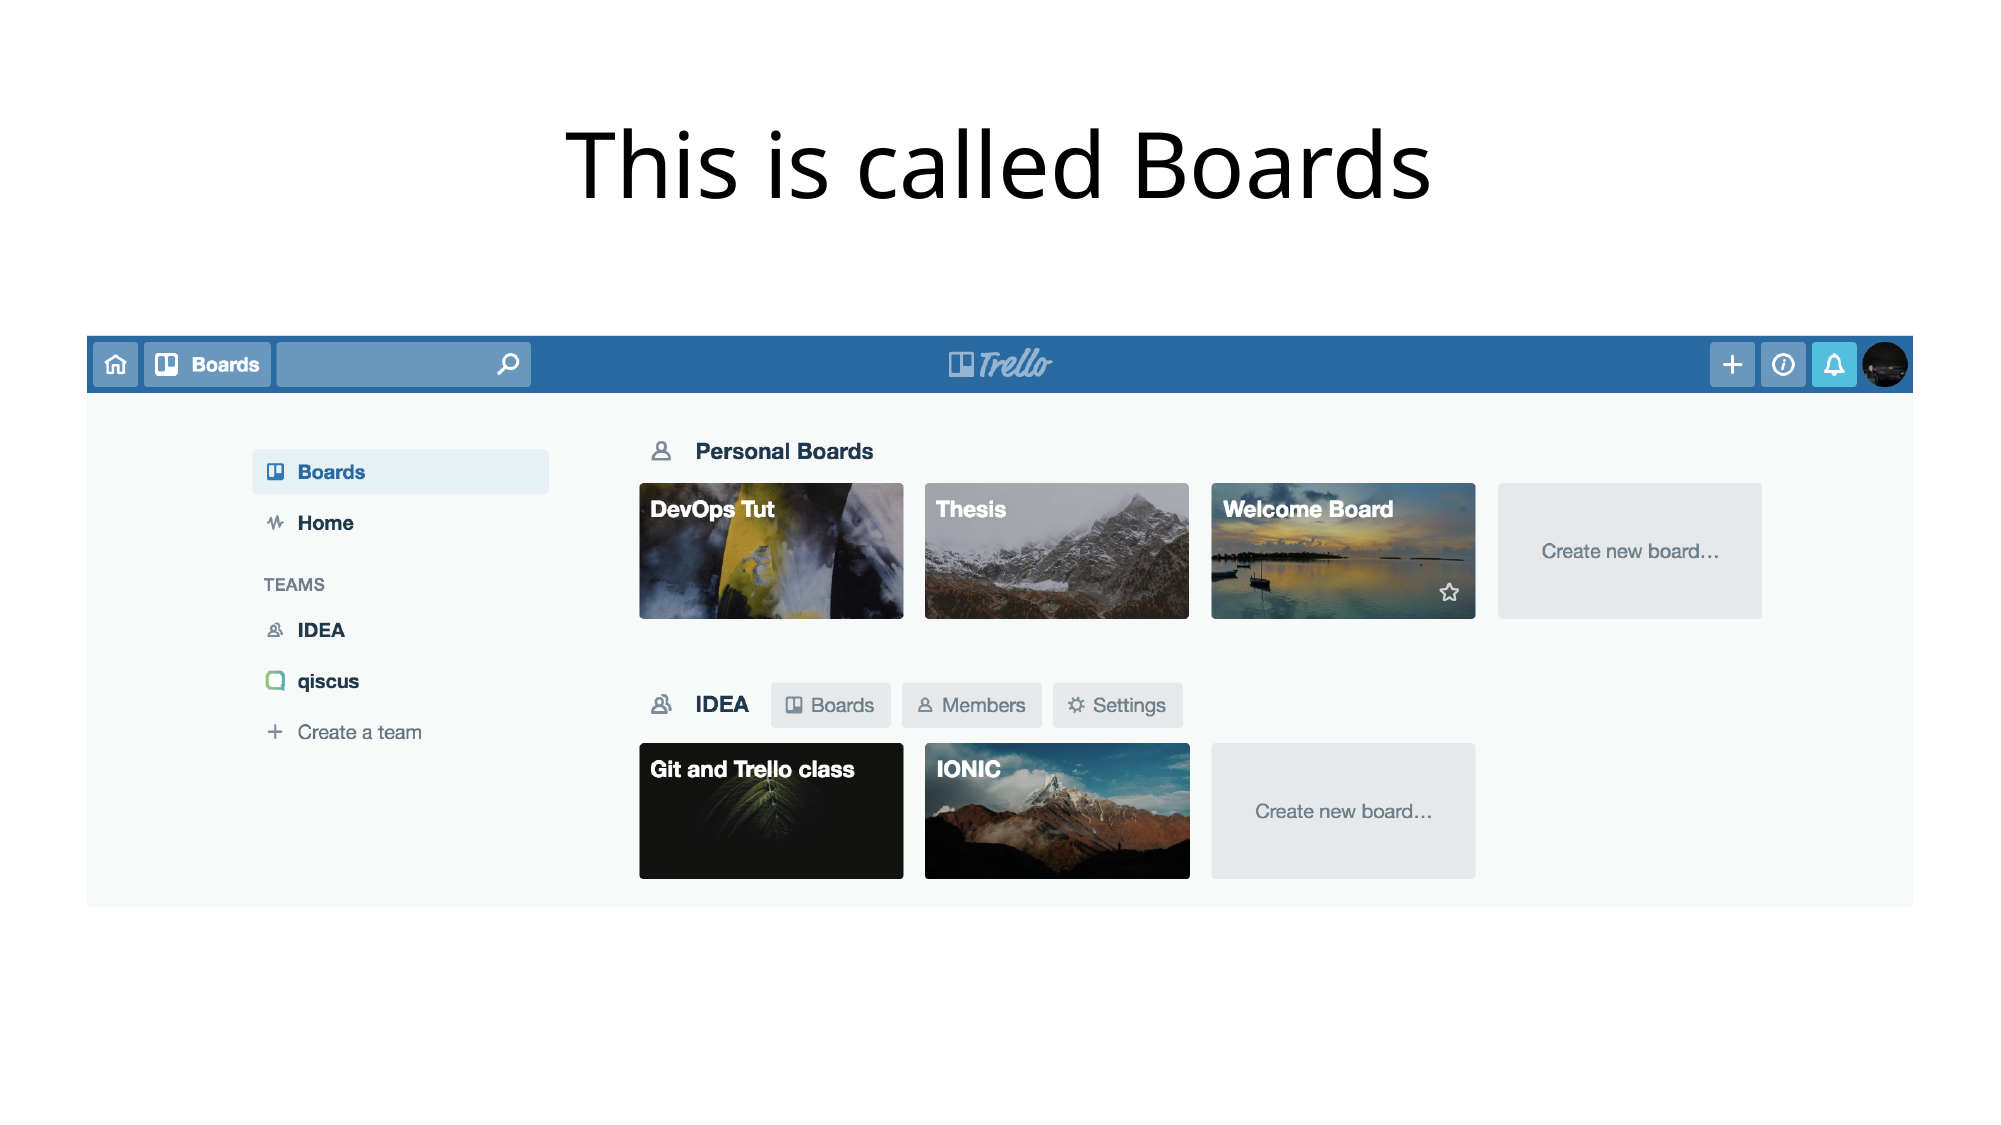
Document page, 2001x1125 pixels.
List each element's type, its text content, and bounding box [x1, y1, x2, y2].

picture [87, 333, 1913, 907]
title This is called Boards [137, 59, 1863, 278]
